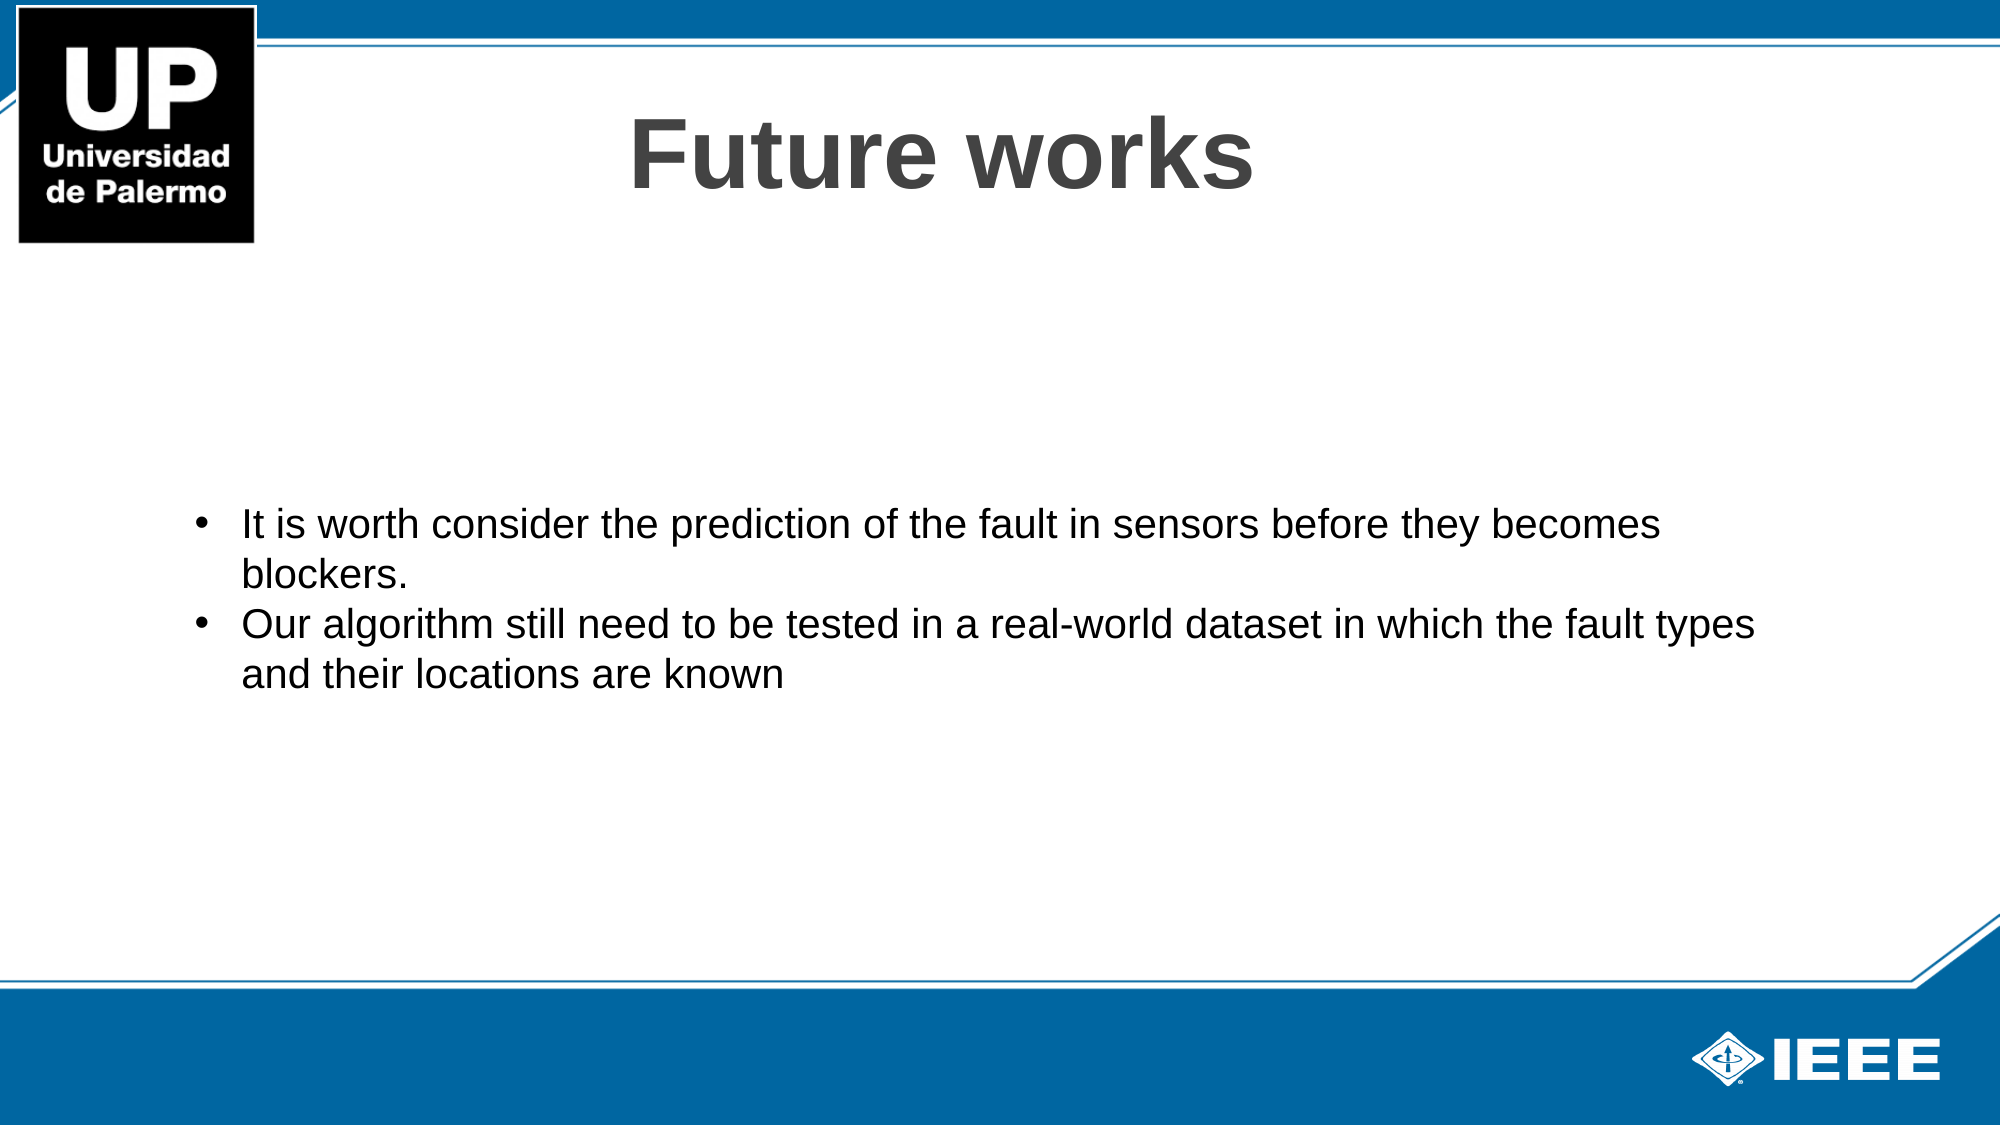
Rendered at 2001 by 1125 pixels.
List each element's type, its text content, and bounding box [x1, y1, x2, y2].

text_box Future works [321, 73, 1564, 179]
picture [0, 913, 2000, 1125]
text_box It is worth consider the prediction of the fault in sensors before they becomes blockers. Our algorithm still need to be tested in a real-world dataset in which the fault types and their locations are known [179, 482, 1821, 737]
picture [0, 0, 2000, 246]
